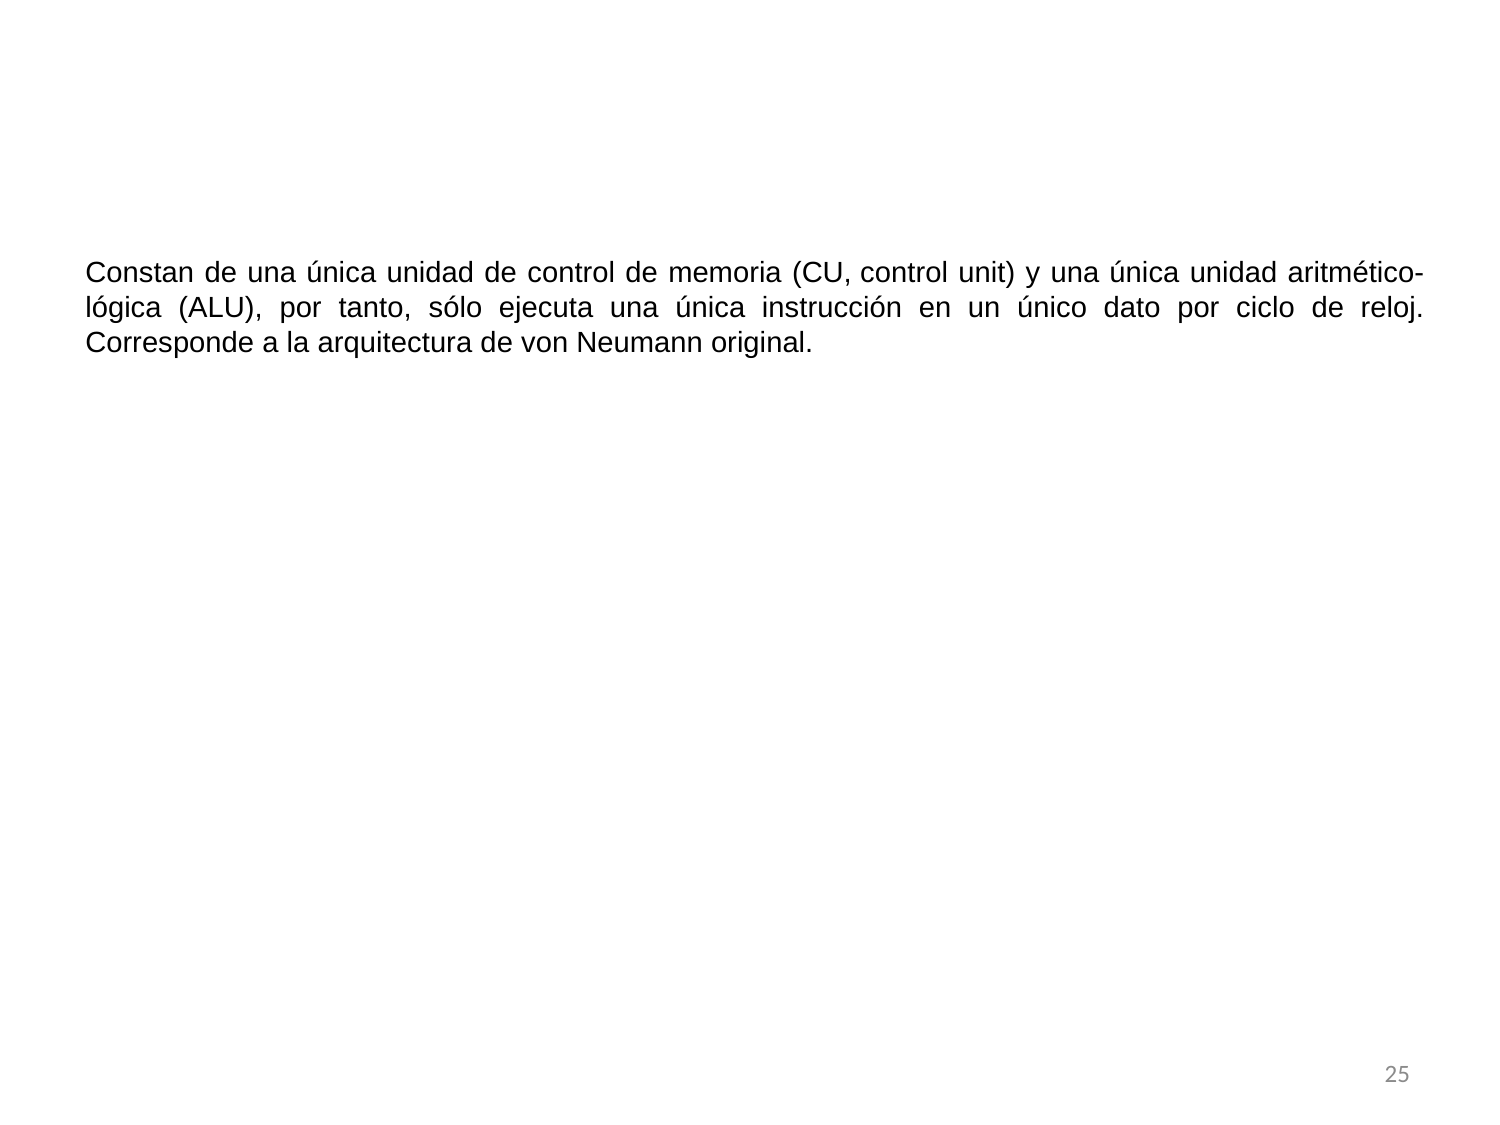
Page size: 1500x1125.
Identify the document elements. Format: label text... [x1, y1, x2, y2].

slide_number 25 [1074, 1042, 1425, 1103]
subtitle Constan de una única unidad de control de memoria (CU, control unit) y una única unidad aritmético-lógica (ALU), por tanto, sólo ejecuta una única instrucción en un único dato por ciclo de reloj. Corresponde a la arquitectura de von Neumann original. [70, 246, 1442, 1079]
